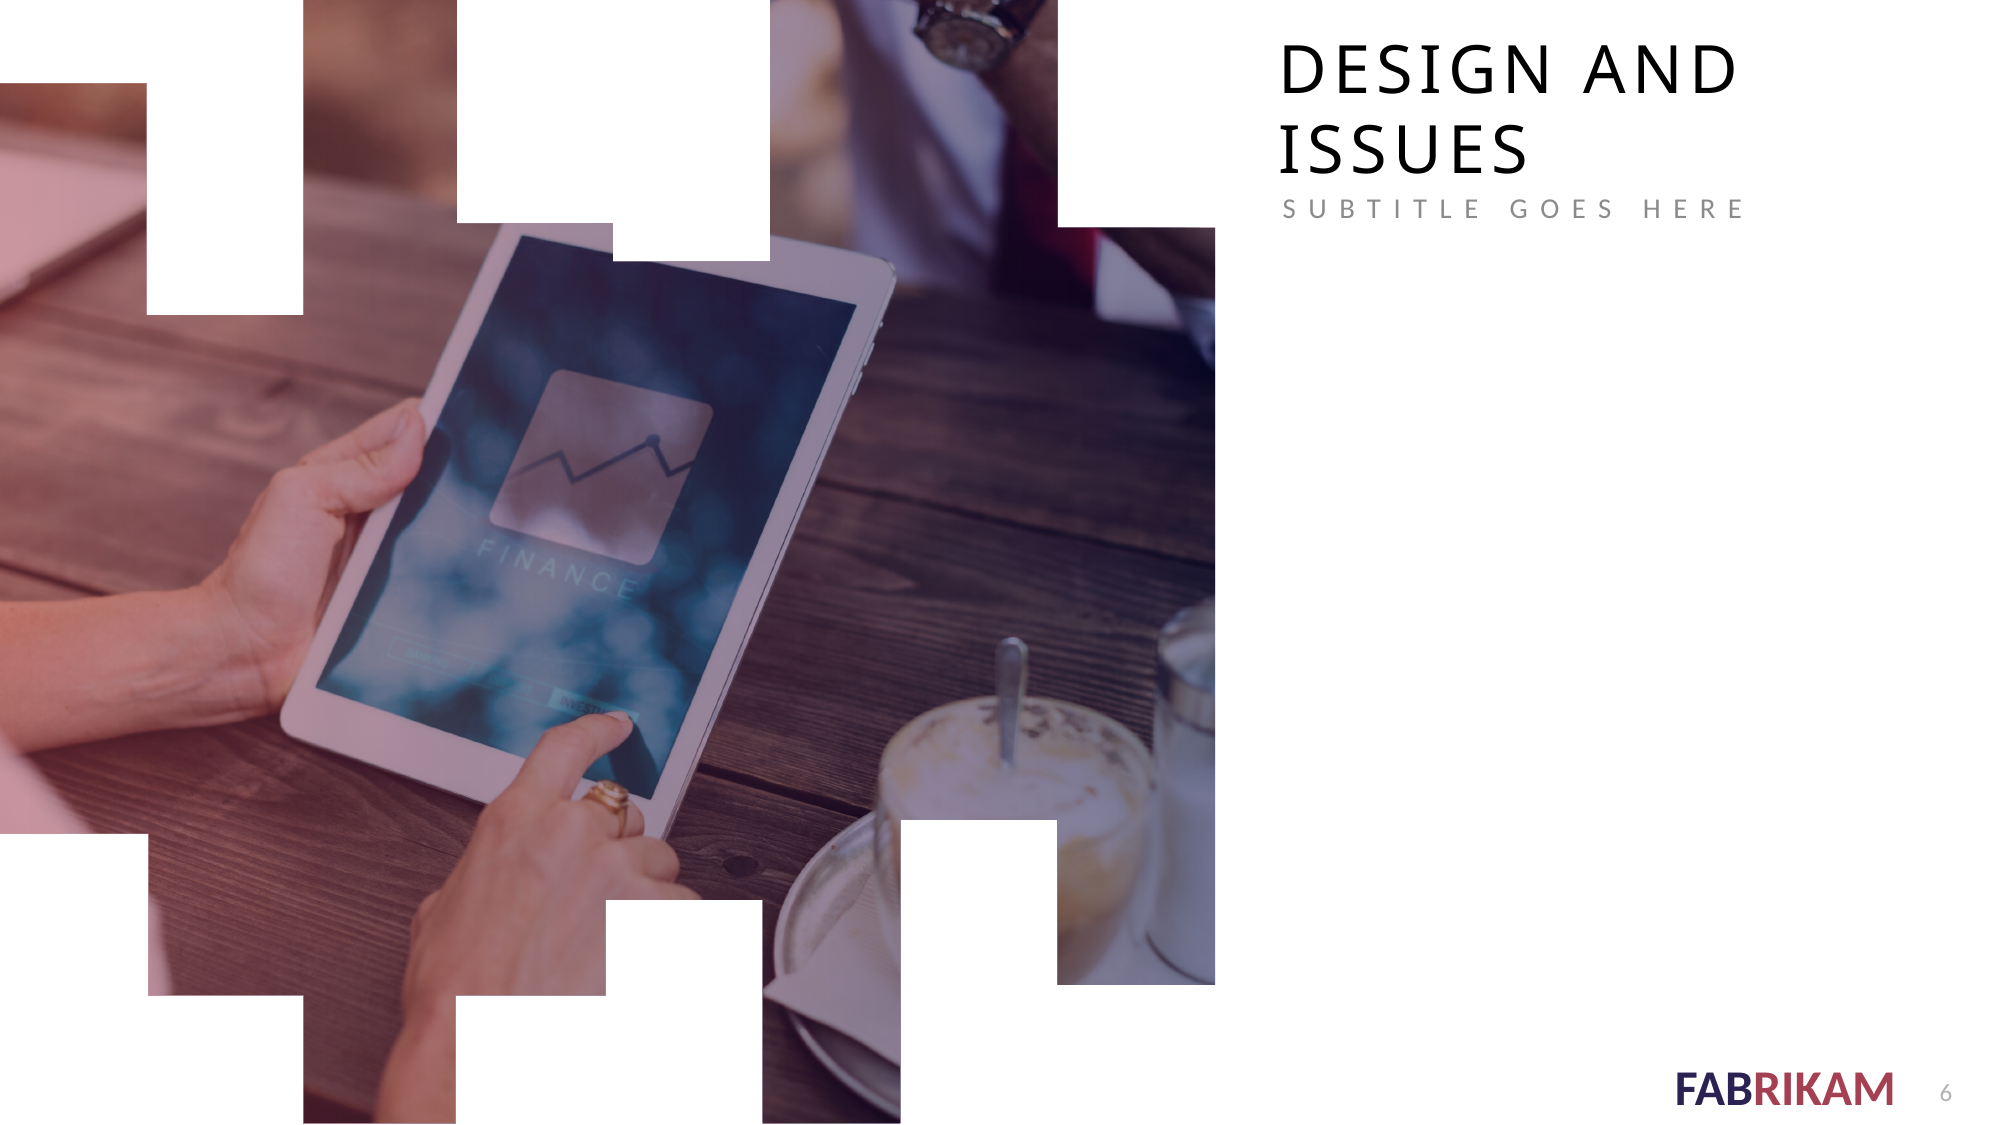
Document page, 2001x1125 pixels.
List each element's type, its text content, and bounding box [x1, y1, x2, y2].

picture [0, 0, 1216, 1124]
title Design and Issues [1278, 59, 1938, 154]
list SUBTITLE GOES HERE [1282, 164, 1938, 232]
slide_number 6 [1894, 1061, 1968, 1121]
